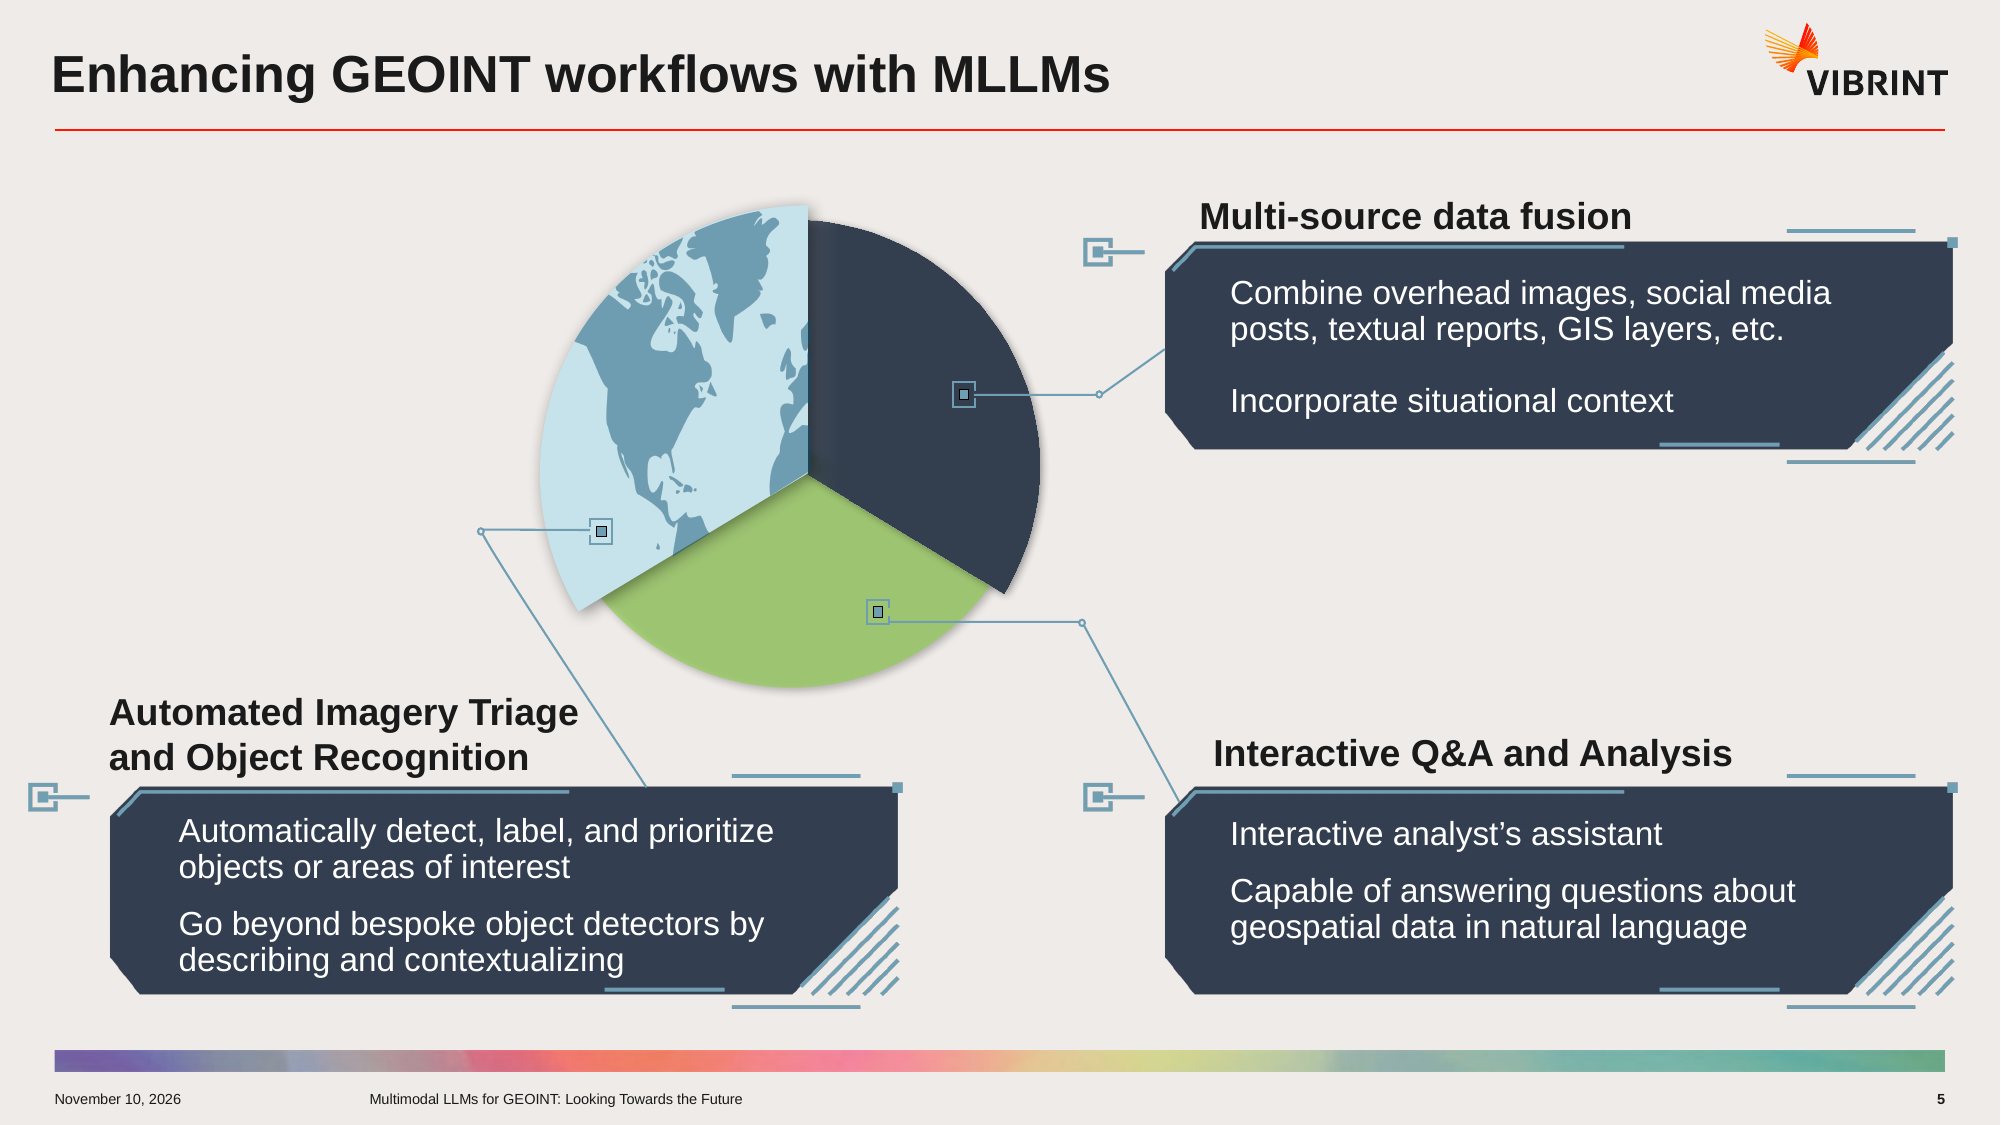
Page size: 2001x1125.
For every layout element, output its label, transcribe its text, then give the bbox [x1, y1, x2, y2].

picture [1083, 774, 1958, 1009]
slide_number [54, 1089, 289, 1120]
picture [539, 206, 1082, 735]
text_box [477, 528, 484, 535]
text_box Interactive Q&A and Analysis [1179, 721, 1757, 774]
text_box [610, 735, 644, 774]
text_box Automated Imagery Triage and Object Recognition [93, 680, 613, 774]
picture [1083, 229, 1958, 464]
text_box [1071, 625, 1166, 774]
slide_number 5 [1750, 1089, 1946, 1120]
picture [28, 774, 903, 1009]
footer Multimodal LLMs for GEOINT: Looking Towards the Future [369, 1089, 1177, 1120]
title Enhancing GEOINT workflows with MLLMs [51, 47, 1688, 112]
text_box [481, 528, 539, 626]
text_box Multi-source data fusion [1184, 184, 1762, 229]
picture [54, 1050, 1945, 1072]
